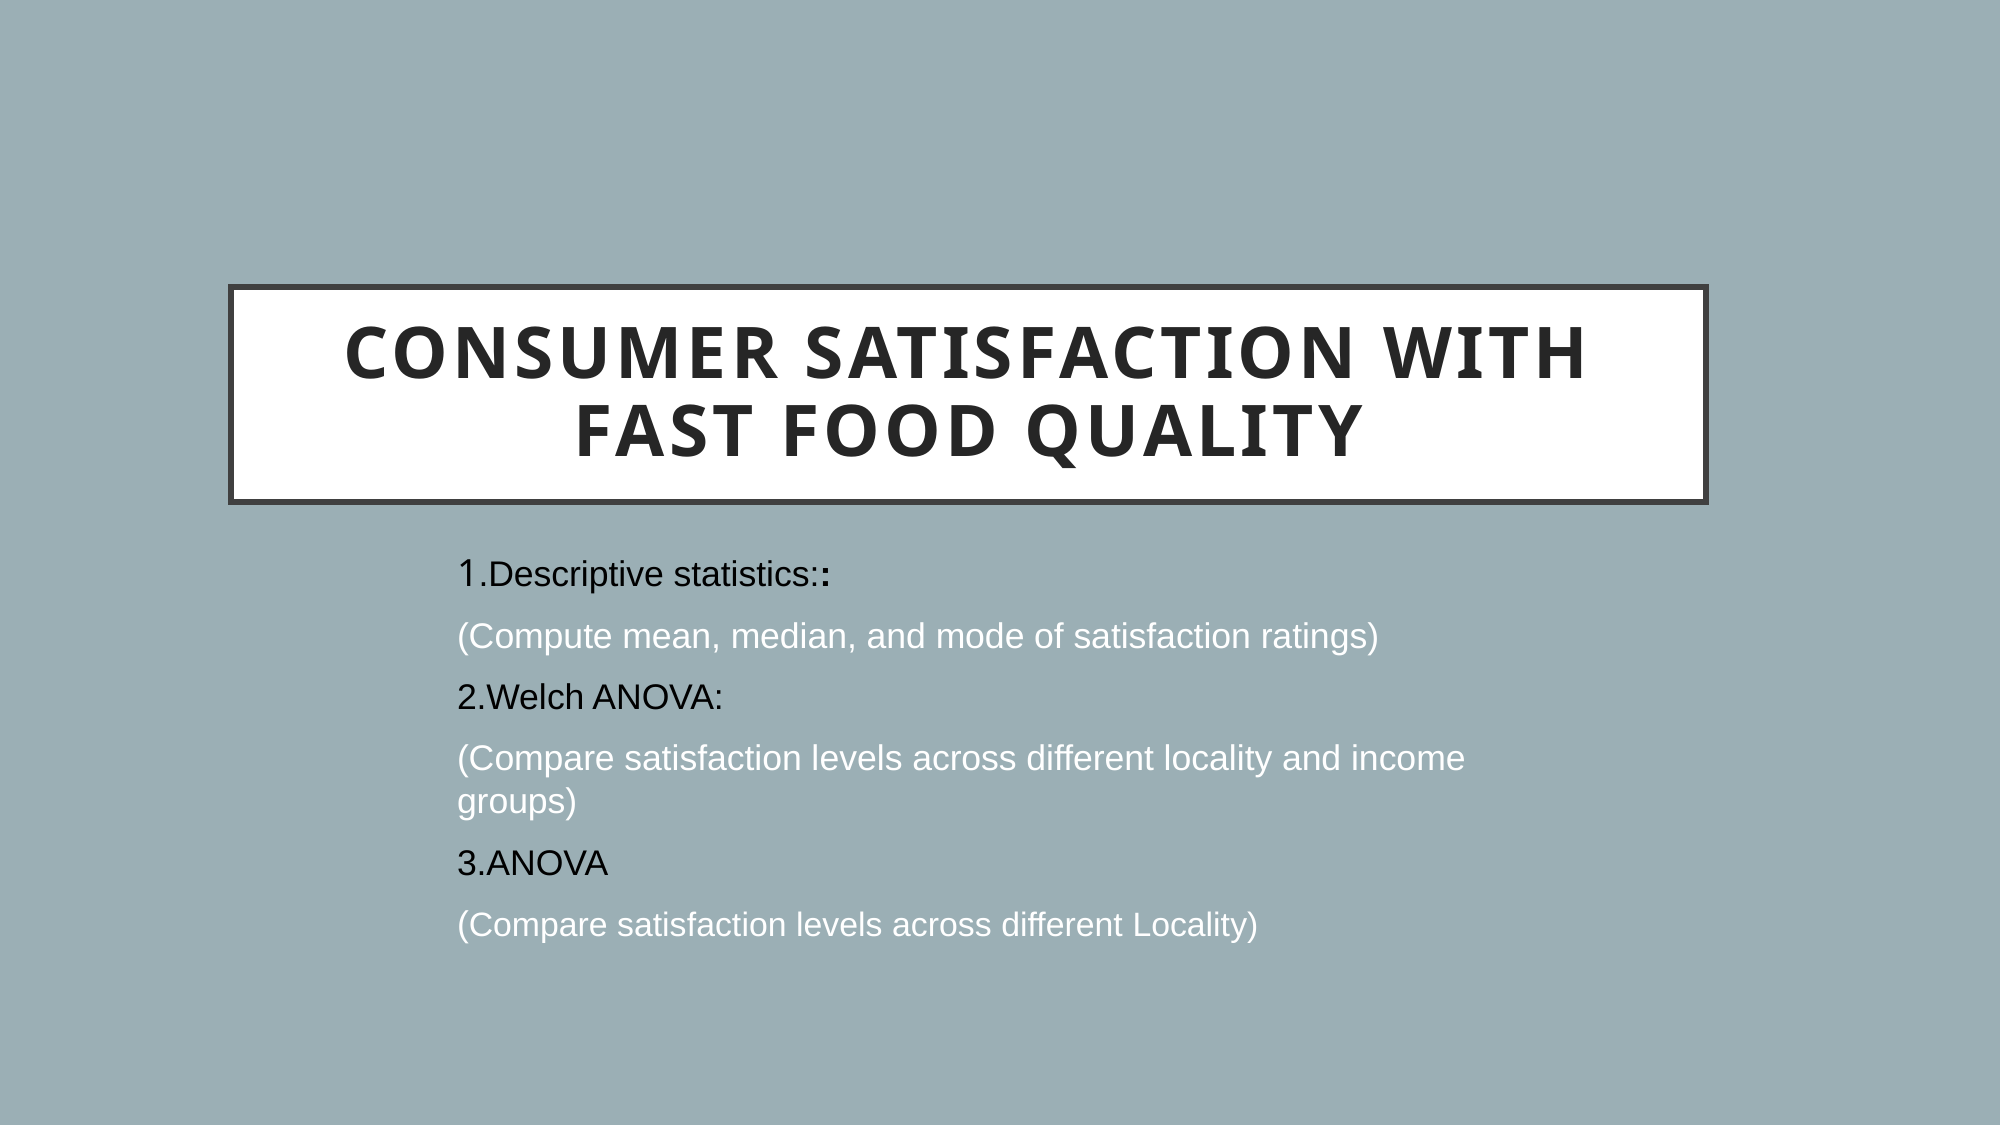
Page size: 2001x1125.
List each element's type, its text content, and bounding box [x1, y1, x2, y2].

title Consumer satisfaction with fast food quality [228, 284, 1709, 505]
subtitle 1.Descriptive statistics:: (Compute mean, median, and mode of satisfaction ratings) 2.Welch ANOVA: (Compare satisfaction levels across different locality and income groups) 3.ANOVA (Compare satisfaction levels across different Locality) [442, 541, 1584, 955]
